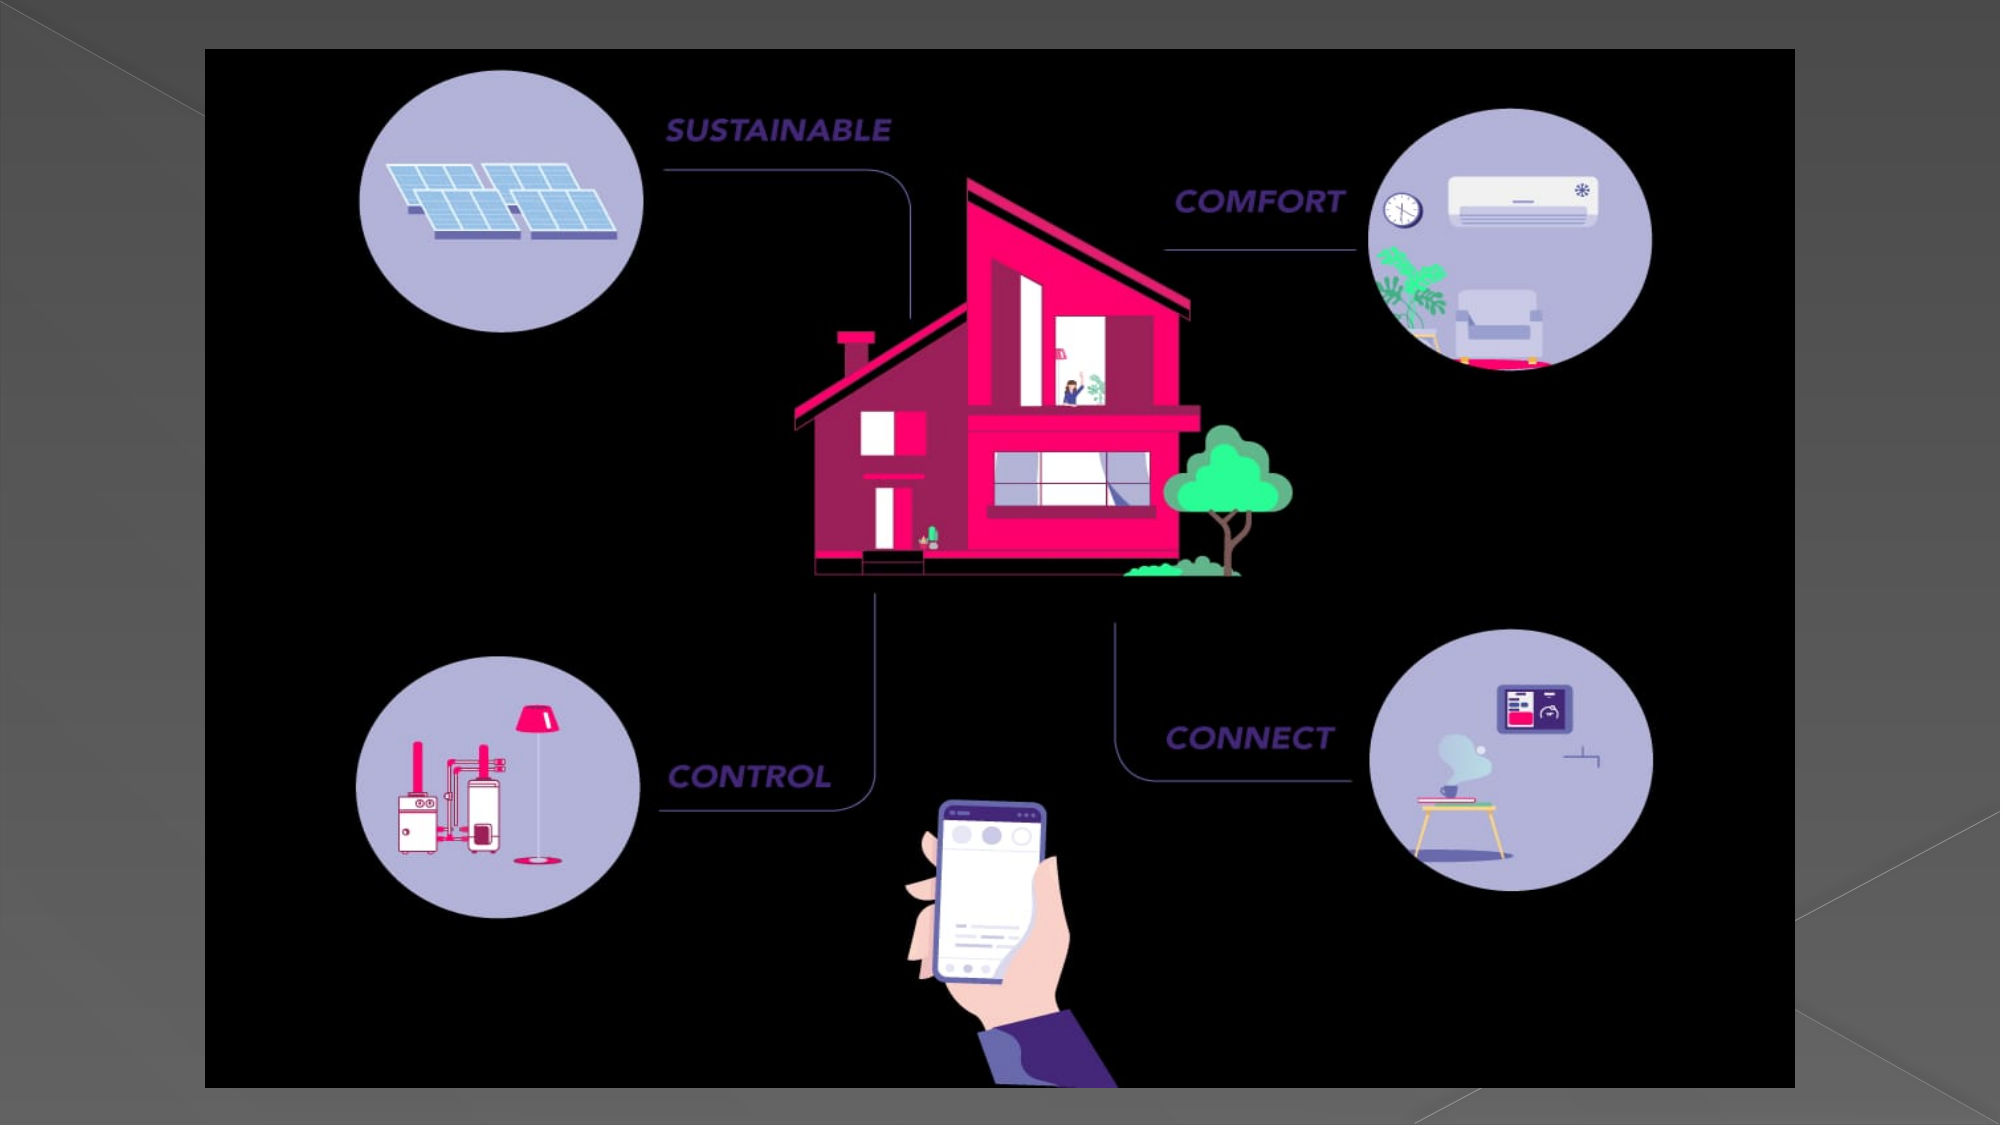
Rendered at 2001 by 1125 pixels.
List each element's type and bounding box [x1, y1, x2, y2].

picture [205, 49, 1795, 1088]
